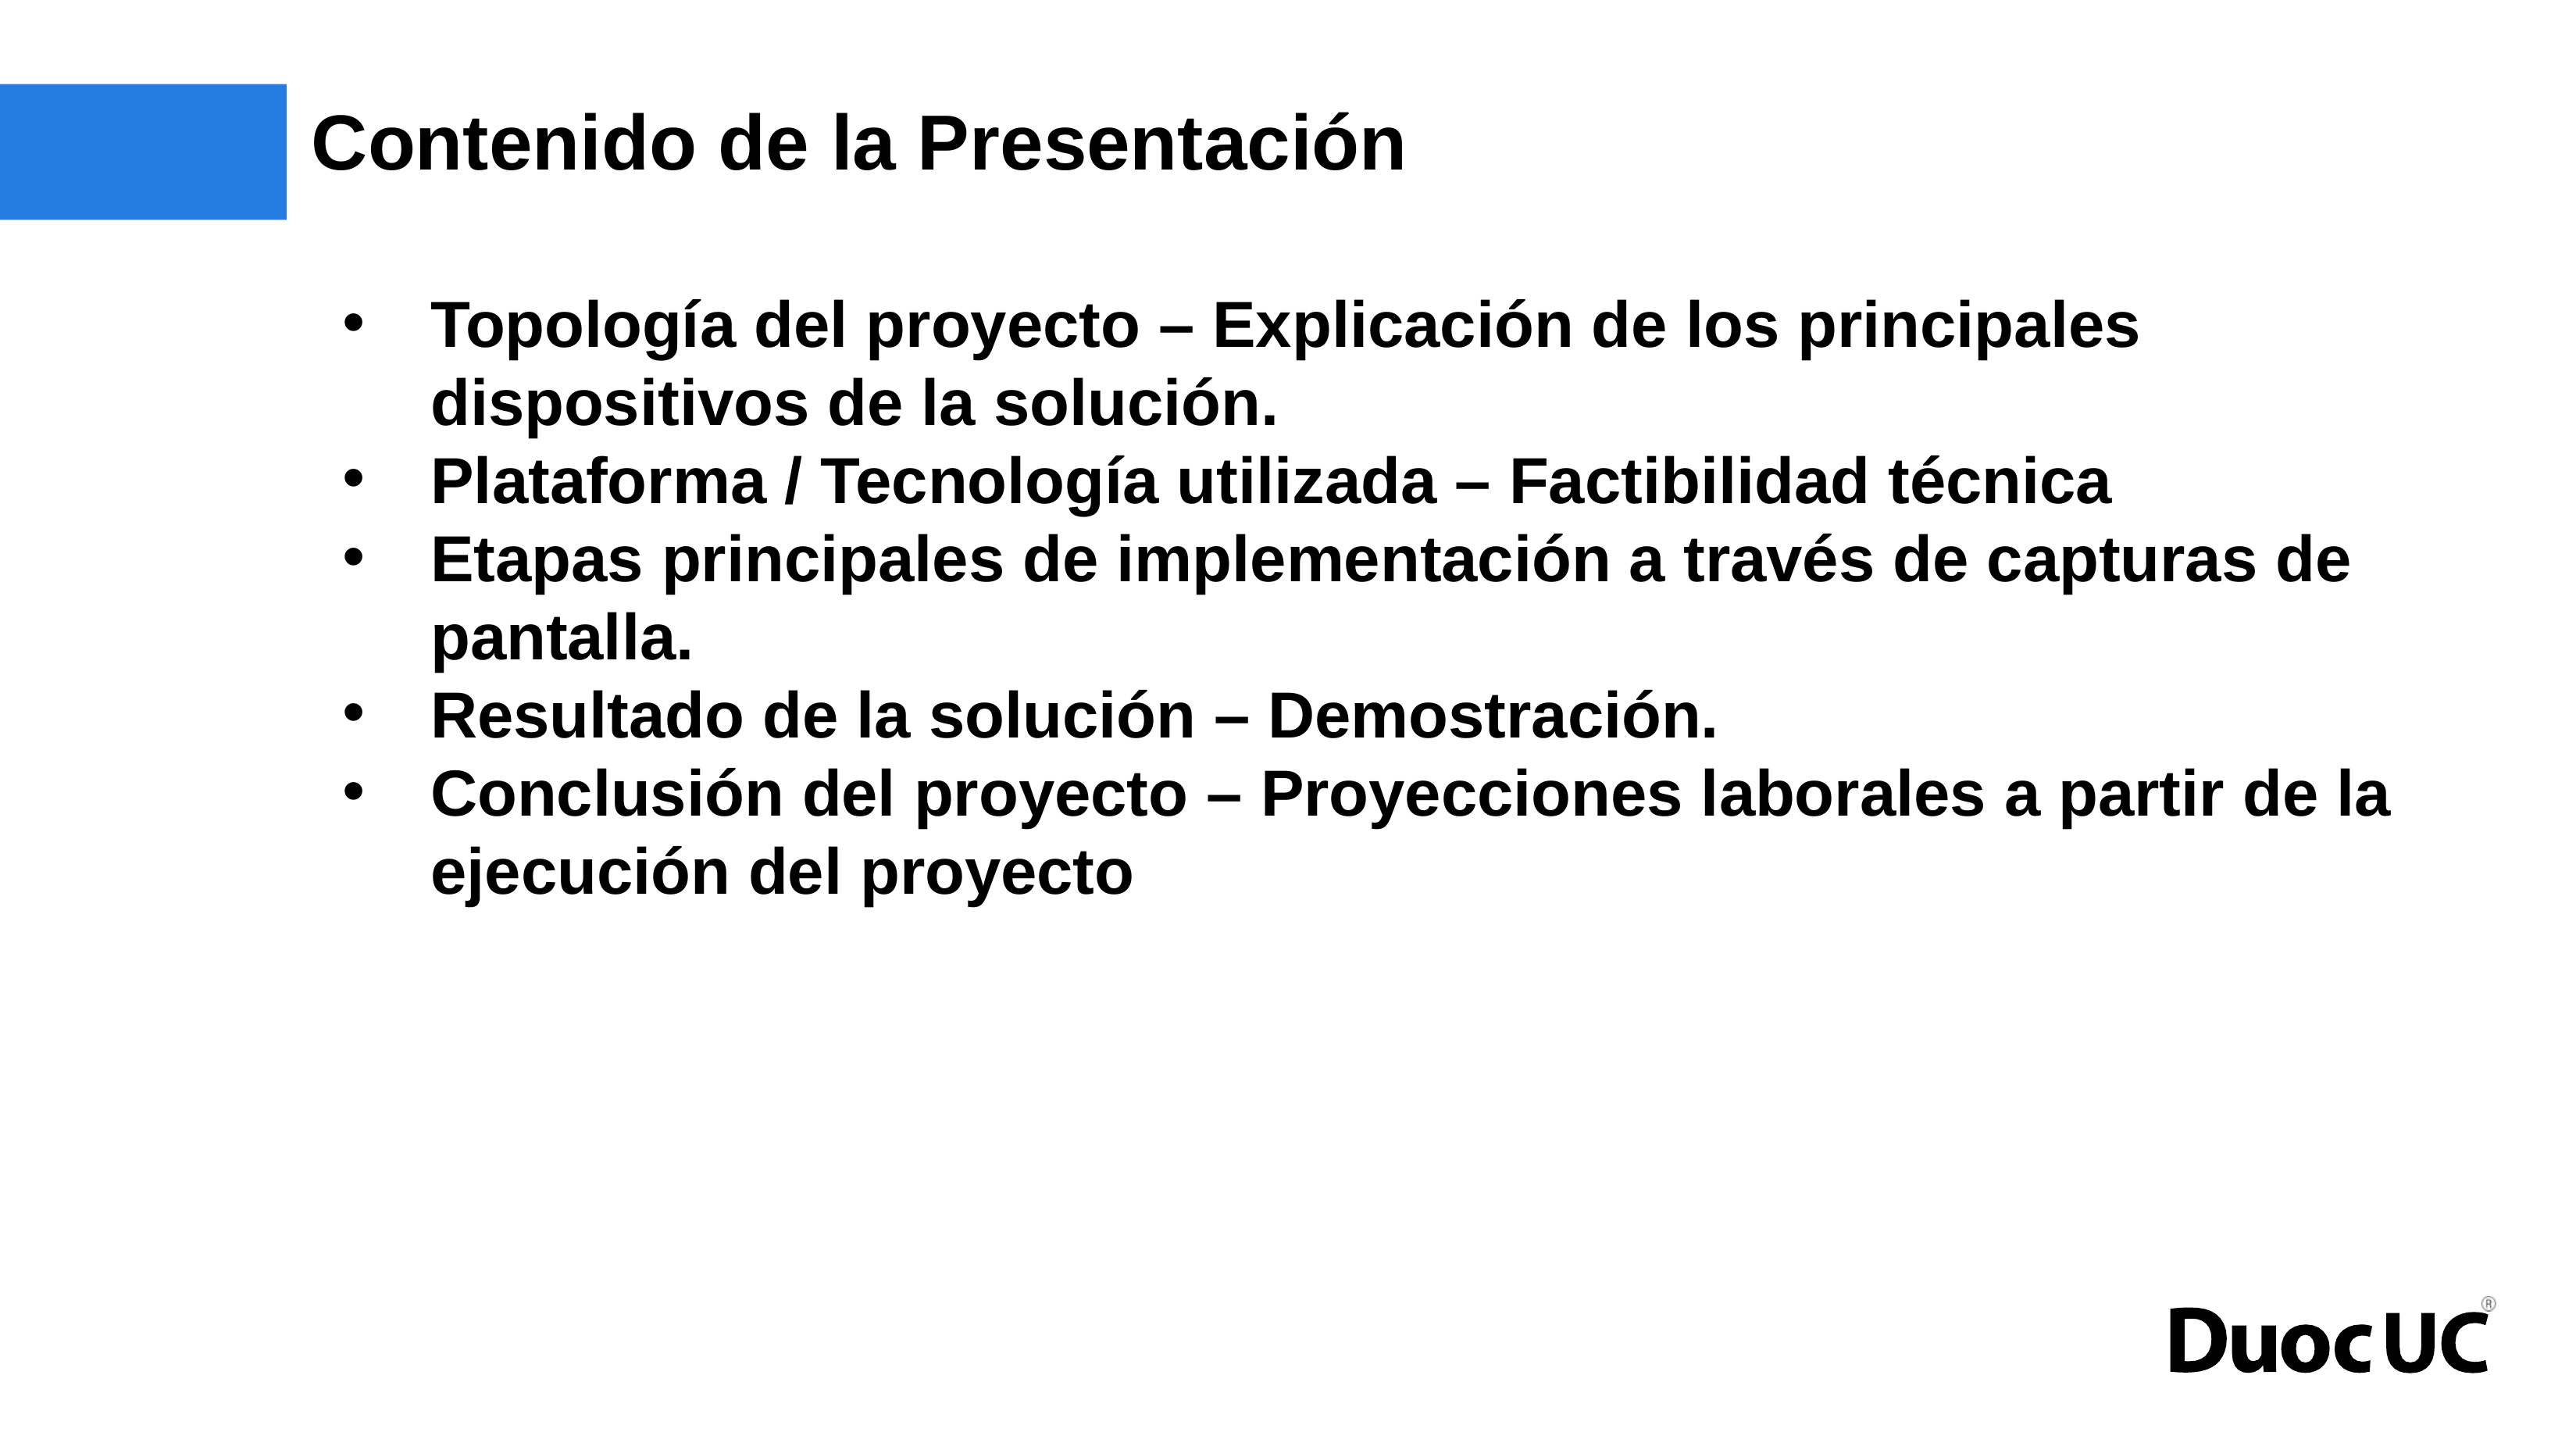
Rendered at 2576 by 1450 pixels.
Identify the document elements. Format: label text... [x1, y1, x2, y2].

text_box Topología del proyecto – Explicación de los principales dispositivos de la solución. Plataforma / Tecnología utilizada – Factibilidad técnica Etapas principales de implementación a través de capturas de pantalla. Resultado de la solución – Demostración. Conclusión del proyecto – Proyecciones laborales a partir de la ejecución del proyecto [330, 255, 2508, 913]
picture [2481, 1296, 2496, 1312]
title Contenido de la Presentación [311, 91, 2489, 334]
